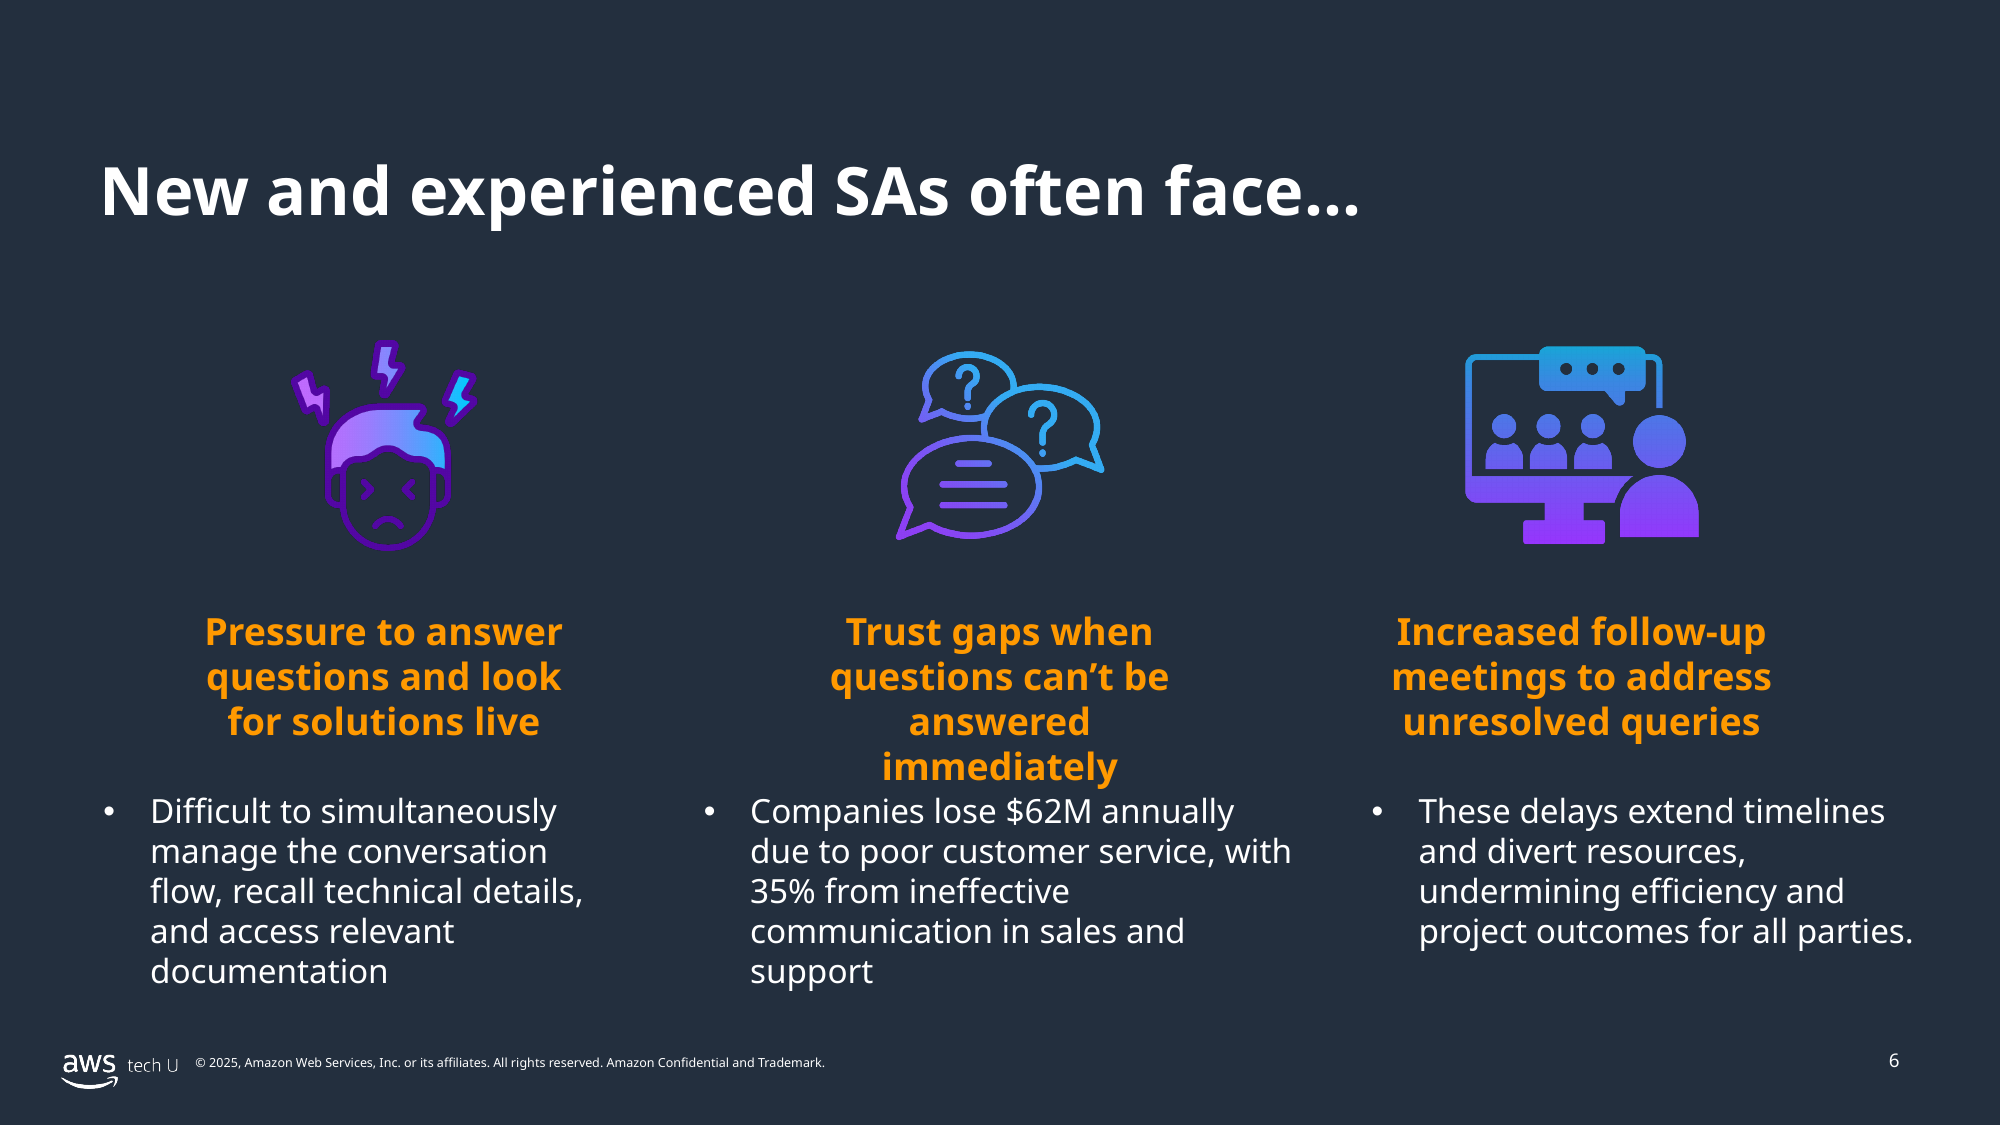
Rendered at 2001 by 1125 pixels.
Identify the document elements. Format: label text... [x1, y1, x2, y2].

picture [279, 340, 489, 551]
text_box Companies lose $62M annually due to poor customer service, with 35% from ineffective communication in sales and support [703, 783, 1297, 998]
text_box These delays extend timelines and divert resources, undermining efficiency and project outcomes for all parties. [1371, 783, 1916, 998]
picture [1465, 328, 1699, 562]
text_box Pressure to answer questions and look for solutions live [182, 600, 586, 751]
slide_number 6 [1464, 1031, 1915, 1092]
title New and experienced SAs often face… [99, 149, 1900, 238]
text_box Difficult to simultaneously manage the conversation flow, recall technical details, and access relevant documentation [103, 783, 623, 1038]
text_box Trust gaps when questions can’t be answered immediately [775, 600, 1225, 783]
picture [895, 340, 1105, 551]
picture [60, 1054, 178, 1089]
text_box Increased follow-up meetings to address unresolved queries [1371, 600, 1792, 751]
